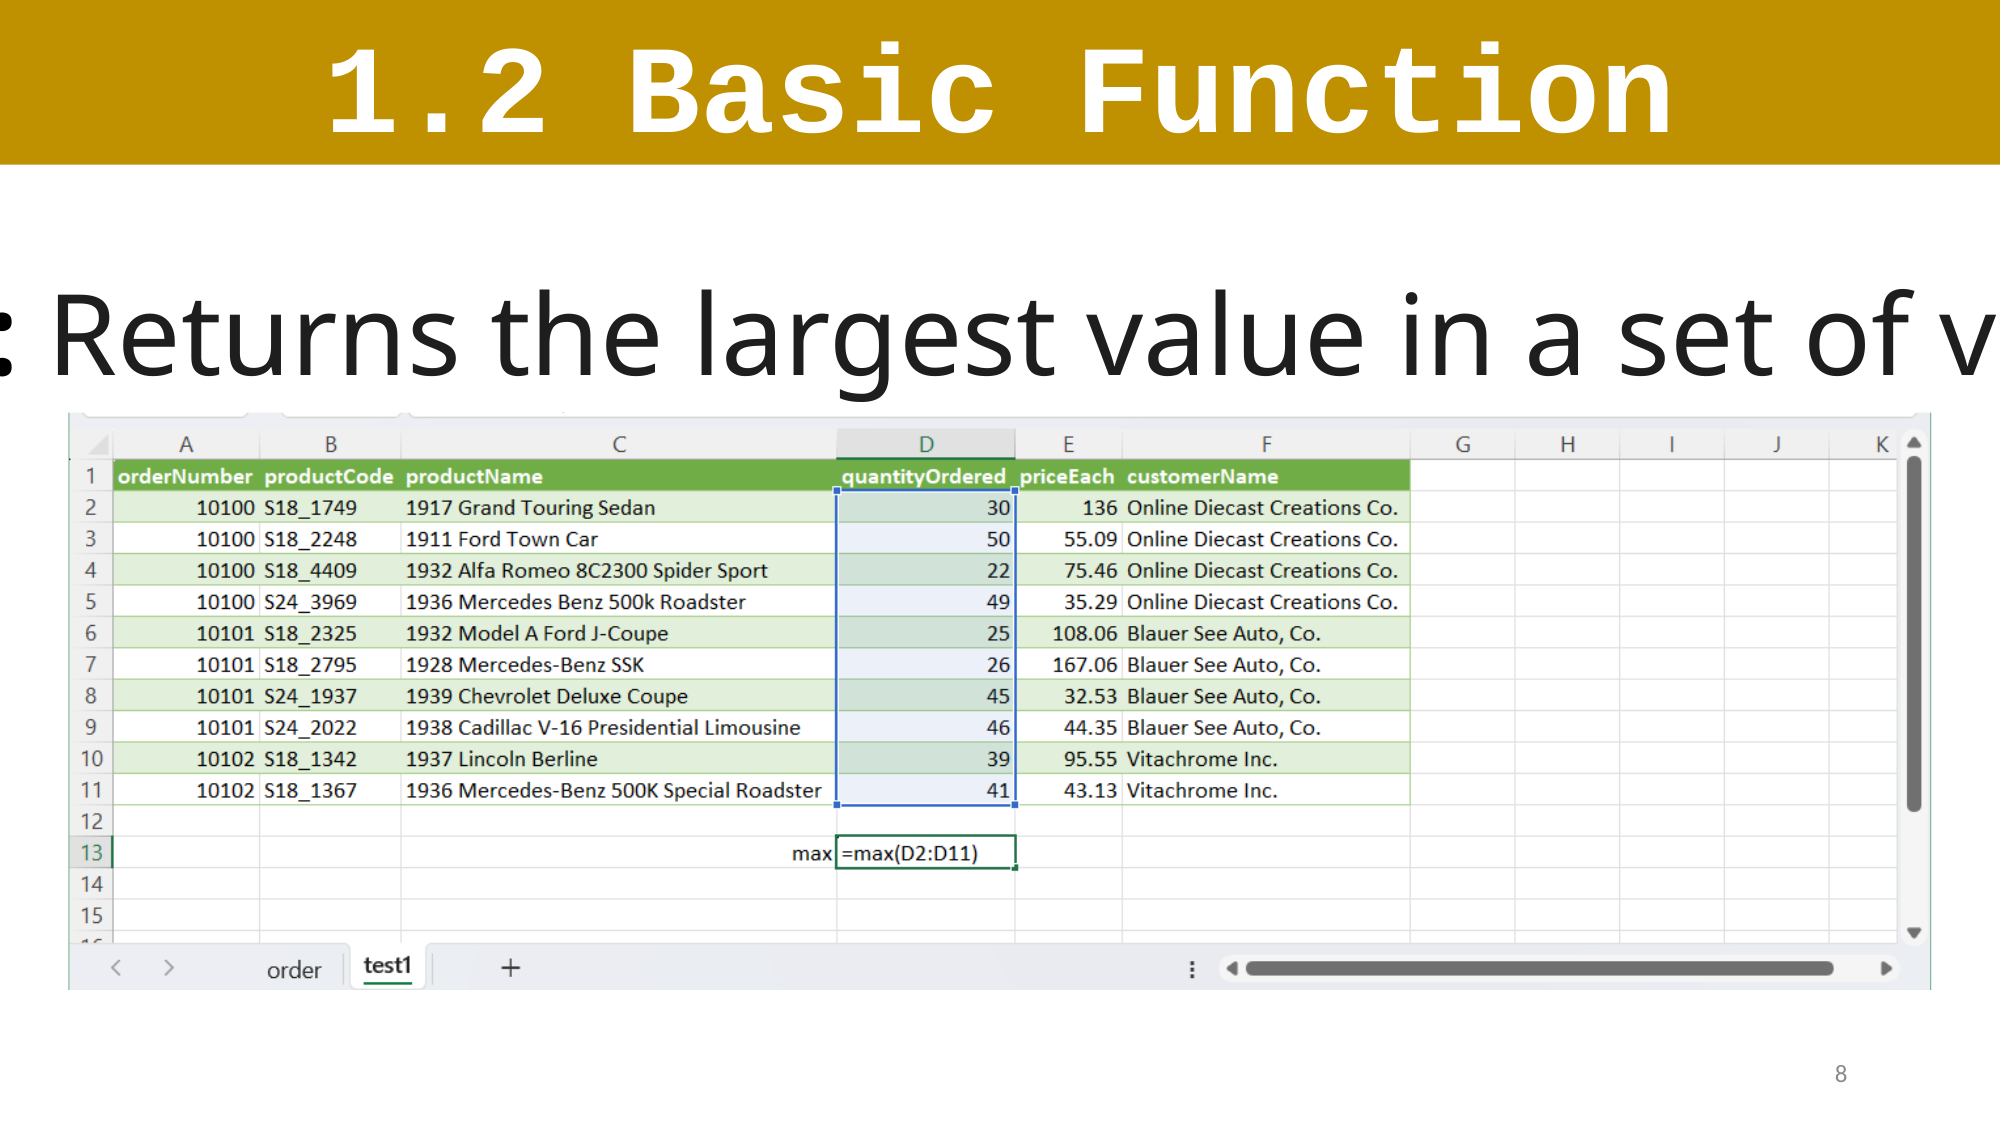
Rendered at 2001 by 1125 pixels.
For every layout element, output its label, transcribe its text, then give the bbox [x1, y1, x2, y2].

text_box 1.2 Basic Function [0, 0, 2000, 165]
picture [68, 383, 1932, 990]
text_box max : Returns the largest value in a set of values [0, 217, 2000, 413]
slide_number 8 [1412, 1042, 1863, 1103]
